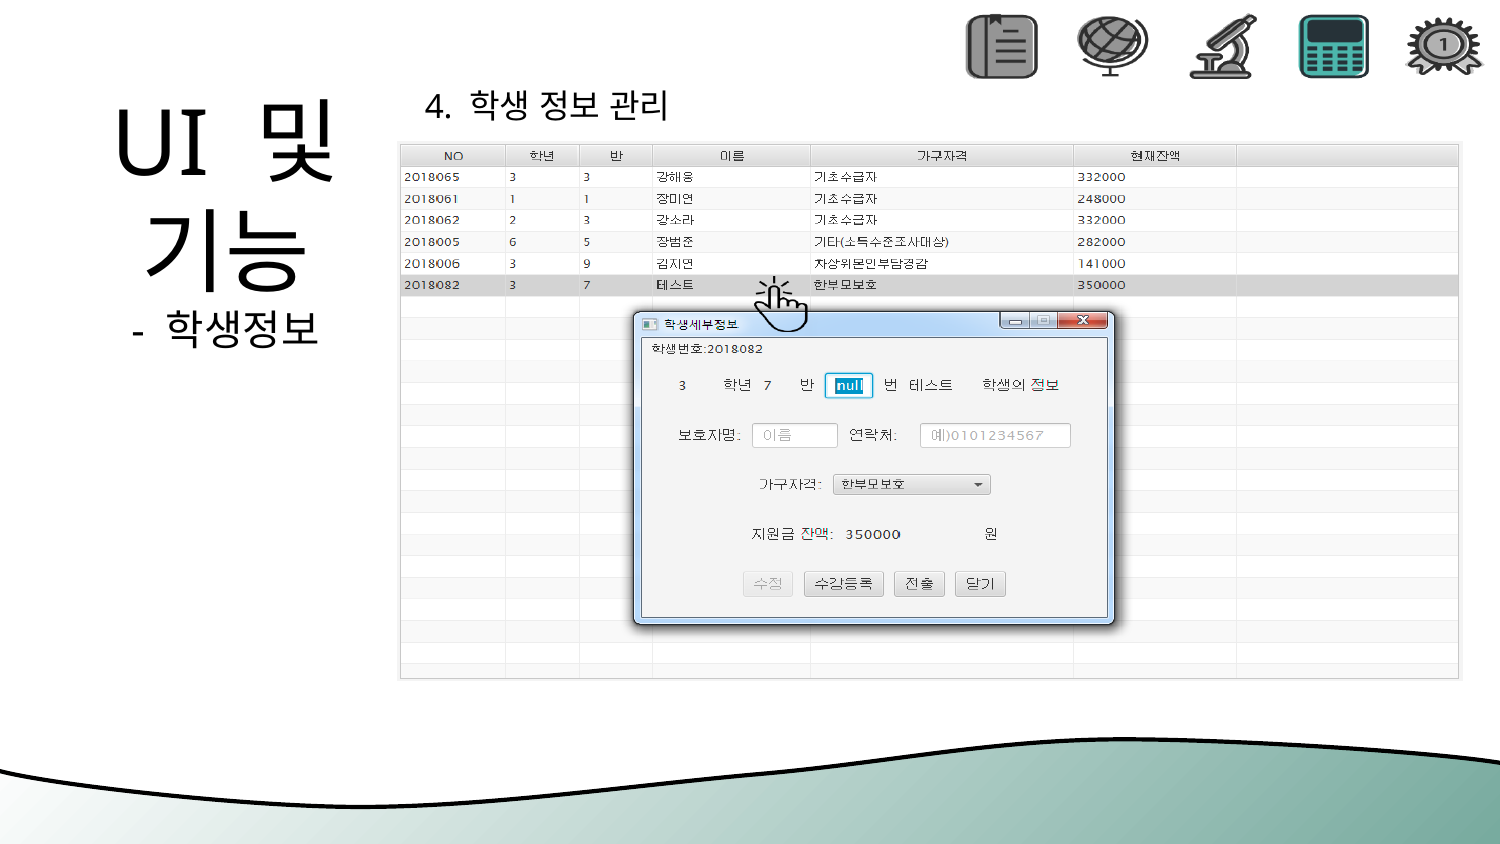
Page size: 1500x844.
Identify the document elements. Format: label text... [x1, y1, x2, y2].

text_box 4. 학생 정보 관리 [409, 78, 831, 133]
picture [397, 140, 1464, 681]
text_box UI 및 기능 - 학생정보 [78, 106, 373, 332]
text_box [0, 737, 1500, 844]
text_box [956, 11, 1489, 79]
